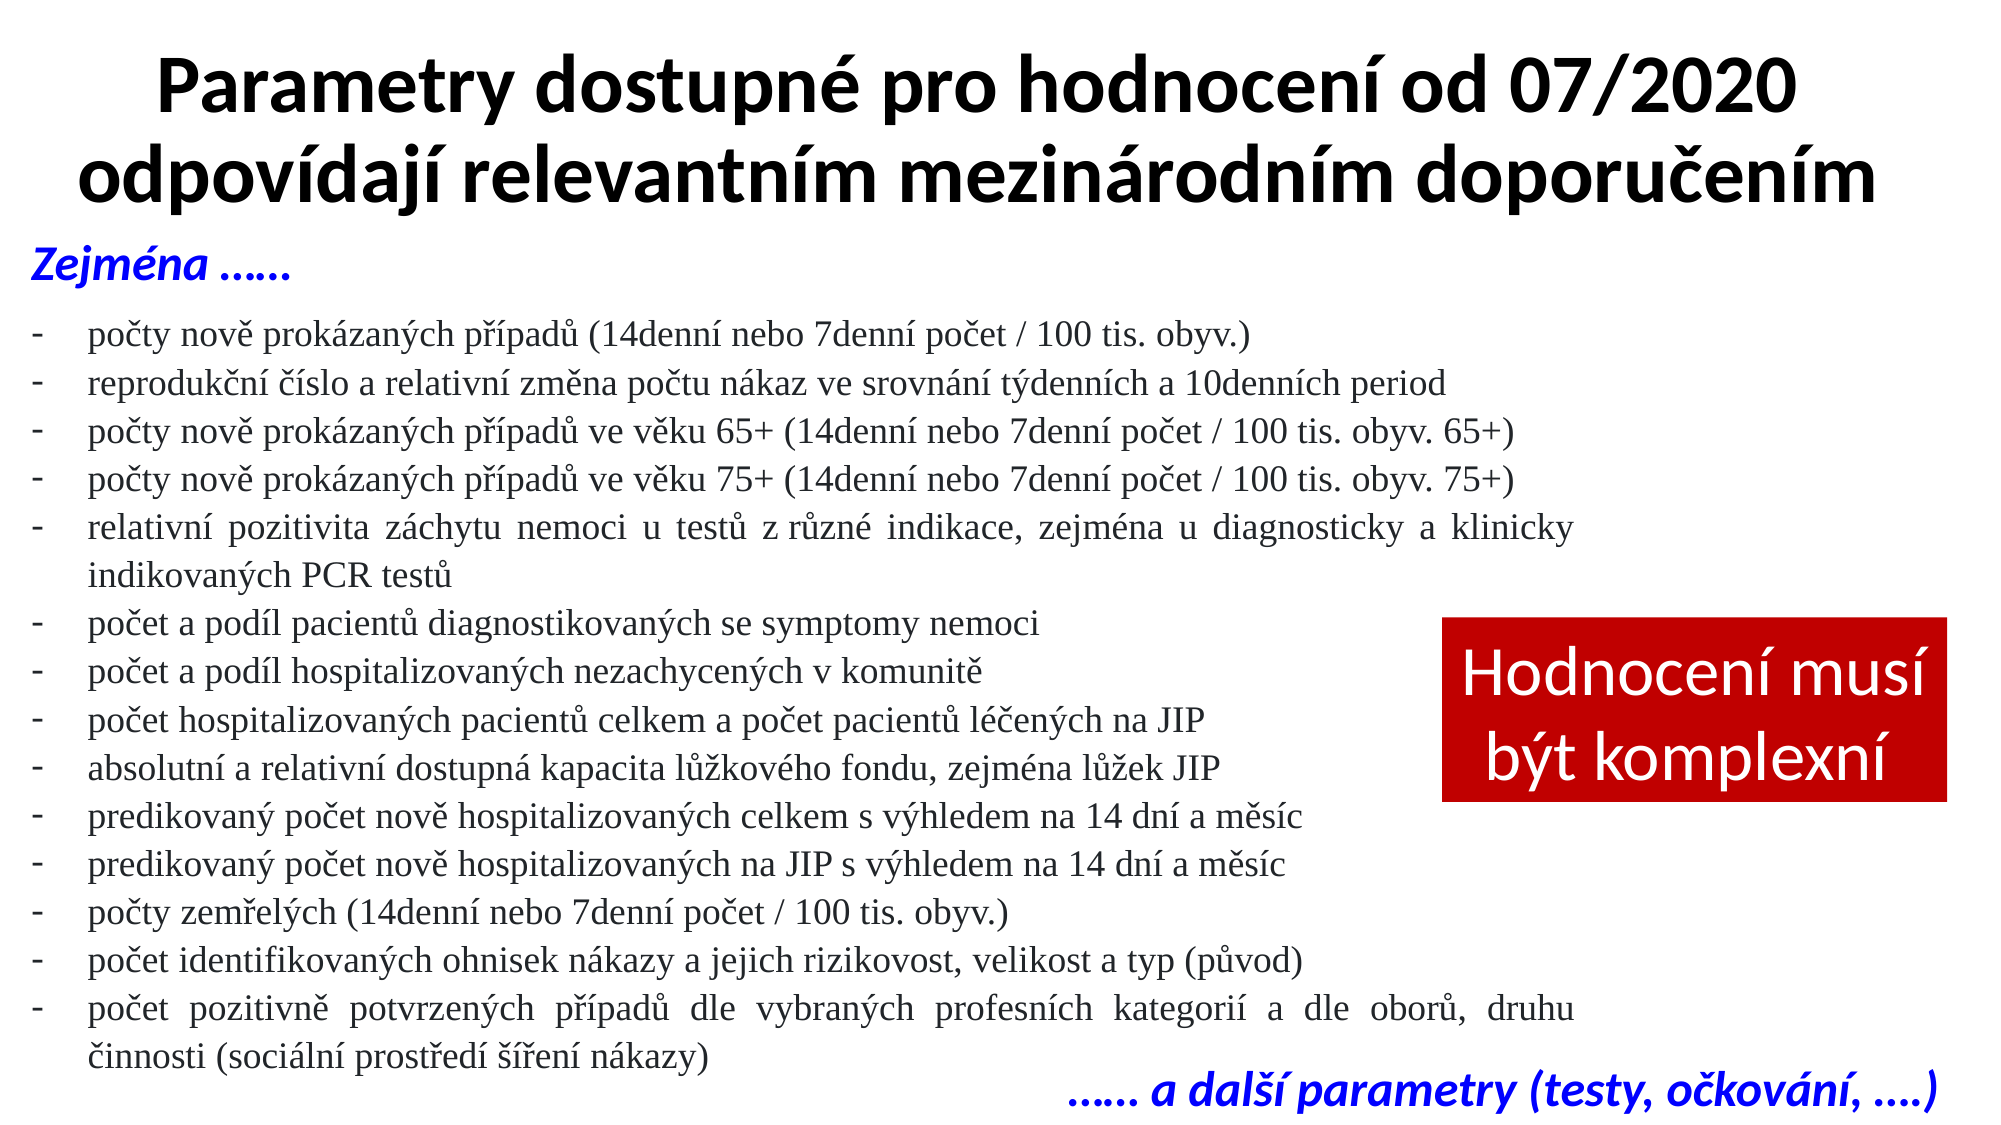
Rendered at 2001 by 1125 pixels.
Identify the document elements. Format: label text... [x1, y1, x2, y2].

text_box Hodnocení musí být komplexní [1442, 617, 1948, 802]
text_box …… a další parametry (testy, očkování, ….) [1053, 1049, 1979, 1124]
text_box Zejména …… [16, 223, 450, 298]
text_box počty nově prokázaných případů (14denní nebo 7denní počet / 100 tis. obyv.) reprodukční číslo a relativní změna počtu nákaz ve srovnání týdenních a 10denních period počty nově prokázaných případů ve věku 65+ (14denní nebo 7denní počet / 100 tis. obyv. 65+) počty nově prokázaných případů ve věku 75+ (14denní nebo 7denní počet / 100 tis. obyv. 75+) relativní pozitivita záchytu nemoci u testů z různé indikace, zejména u diagnosticky a klinicky indikovaných PCR testů počet a podíl pacientů diagnostikovaných se symptomy nemoci počet a podíl hospitalizovaných nezachycených v komunitě počet hospitalizovaných pacientů celkem a počet pacientů léčených na JIP absolutní a relativní dostupná kapacita lůžkového fondu, zejména lůžek JIP predikovaný počet nově hospitalizovaných celkem s výhledem na 14 dní a měsíc predikovaný počet nově hospitalizovaných na JIP s výhledem na 14 dní a měsíc počty zemřelých (14denní nebo 7denní počet / 100 tis. obyv.) počet identifikovaných ohnisek nákazy a jejich rizikovost, velikost a typ (původ) počet pozitivně potvrzených případů dle vybraných profesních kategorií a dle oborů, druhu činnosti (sociální prostředí šíření nákazy) [16, 298, 1592, 1084]
text_box Parametry dostupné pro hodnocení od 07/2020 odpovídají relevantním mezinárodním doporučením [55, 33, 1901, 253]
